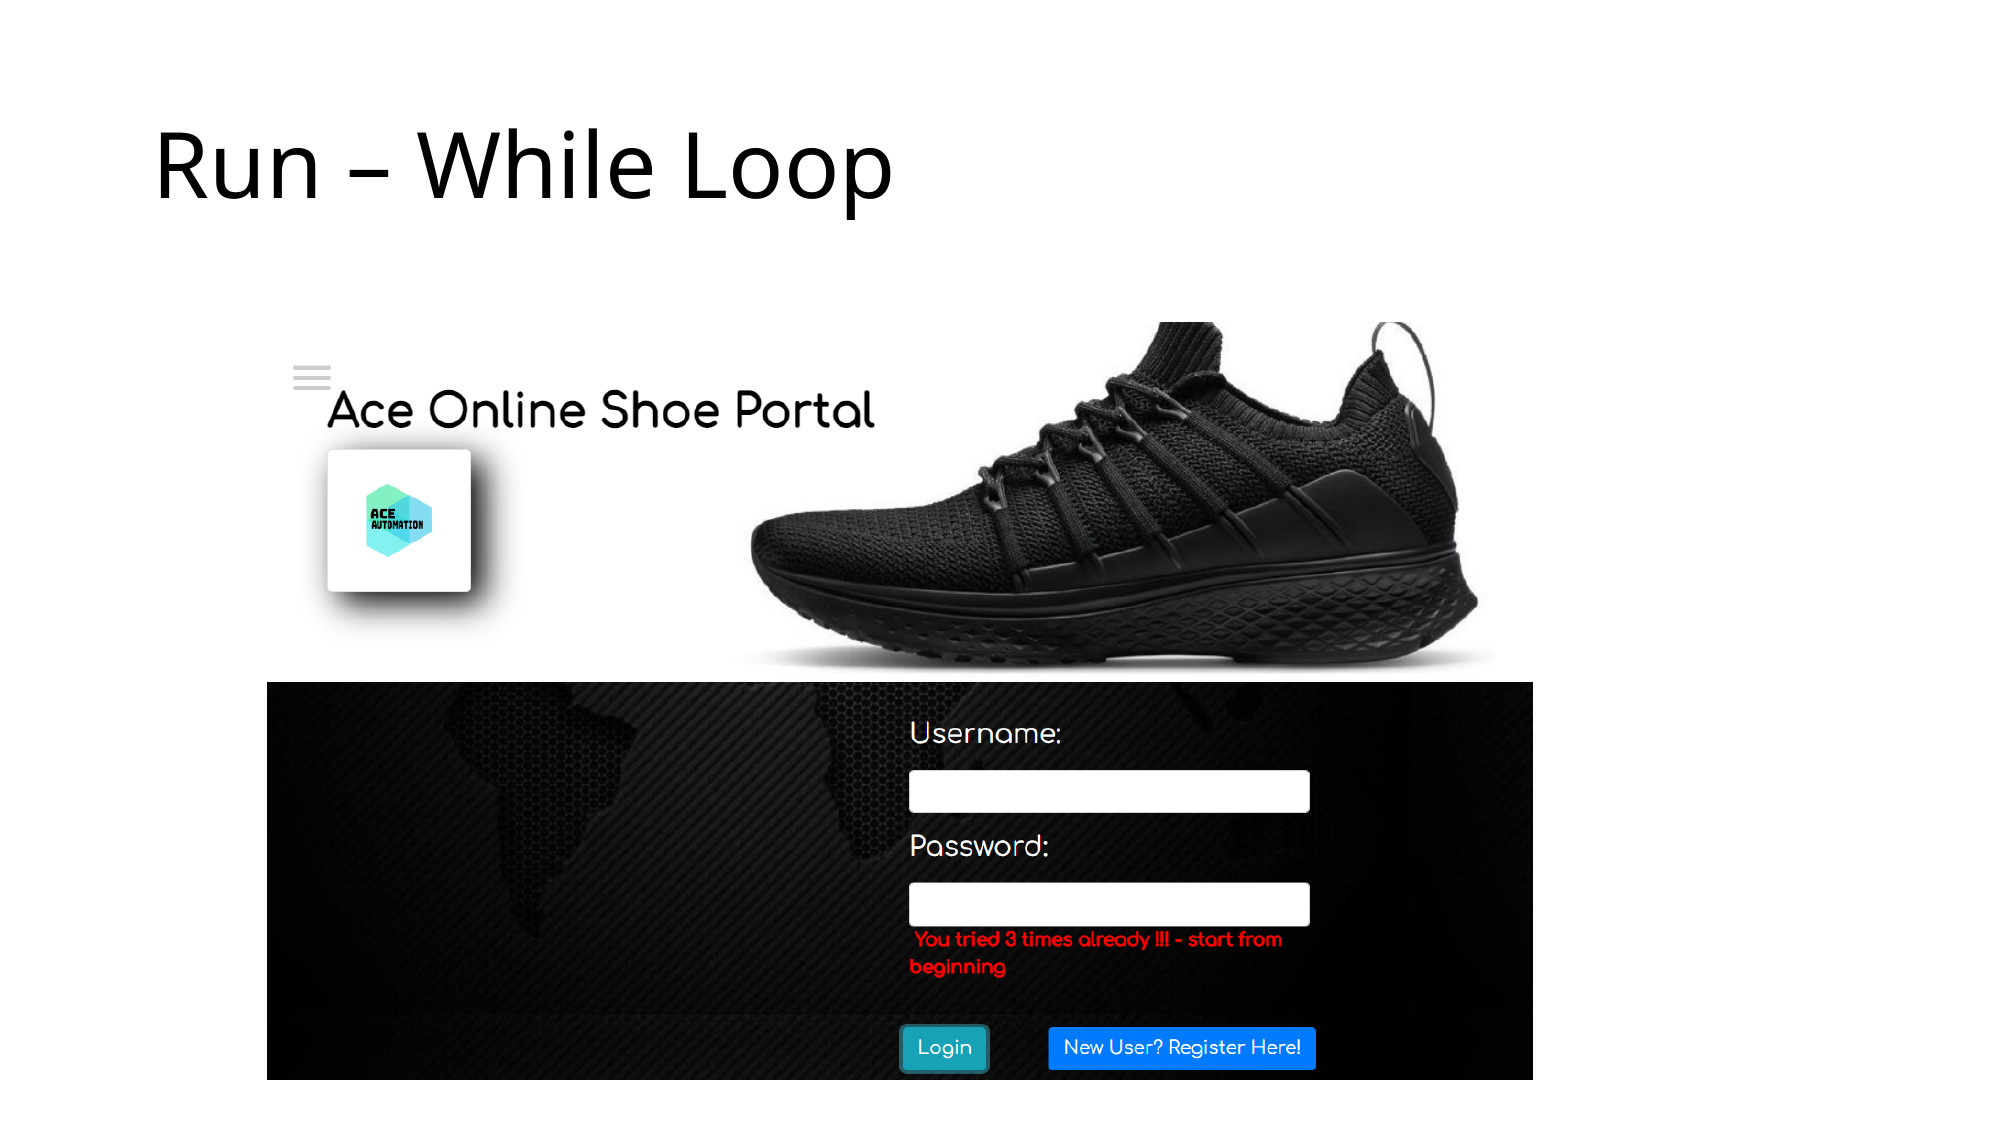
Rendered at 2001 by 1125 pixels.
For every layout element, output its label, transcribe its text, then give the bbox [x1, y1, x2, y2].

picture [267, 322, 1533, 1080]
title Run – While Loop [137, 59, 1863, 278]
